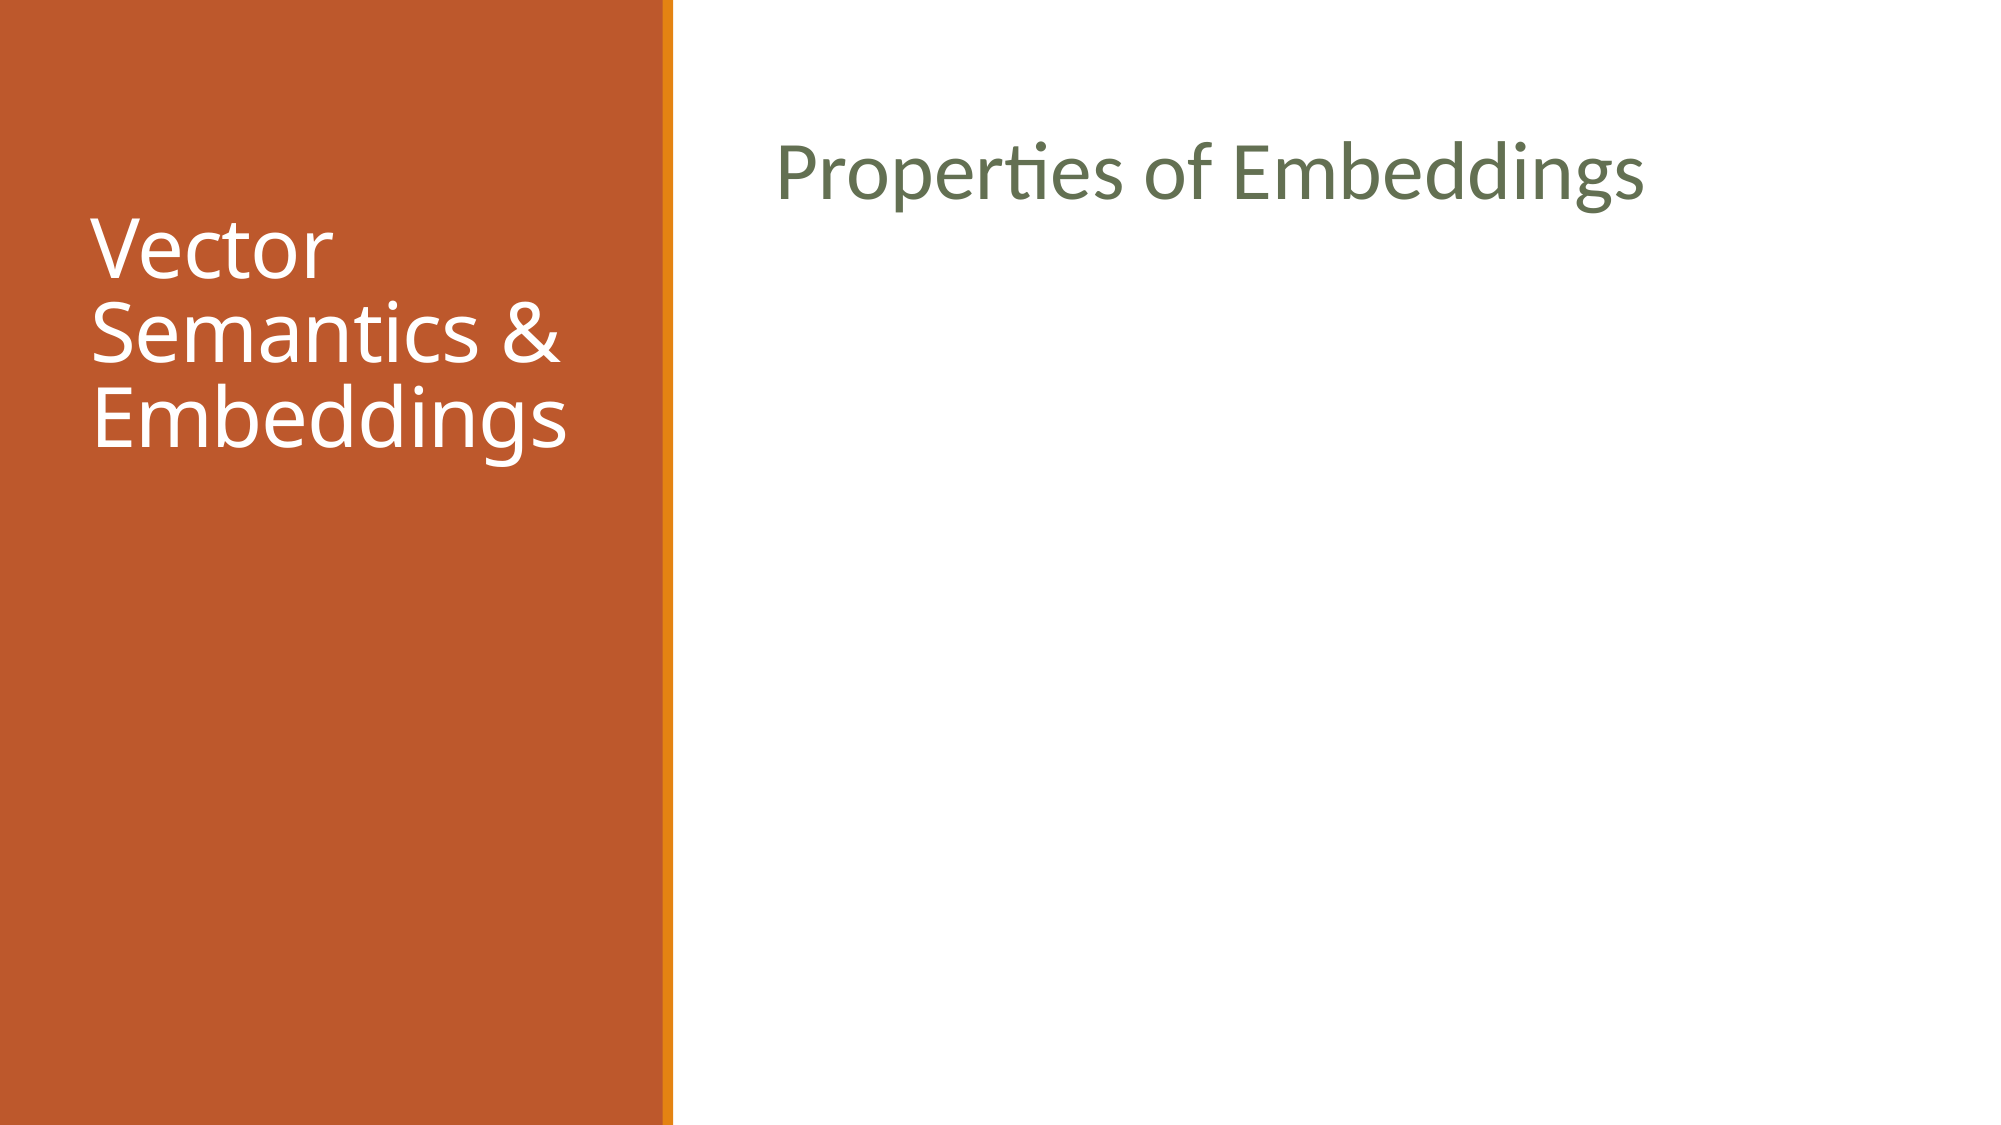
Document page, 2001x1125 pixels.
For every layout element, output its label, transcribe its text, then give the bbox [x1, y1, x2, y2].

list Properties of Embeddings [756, 120, 1853, 983]
title Vector Semantics & Embeddings [75, 97, 600, 473]
